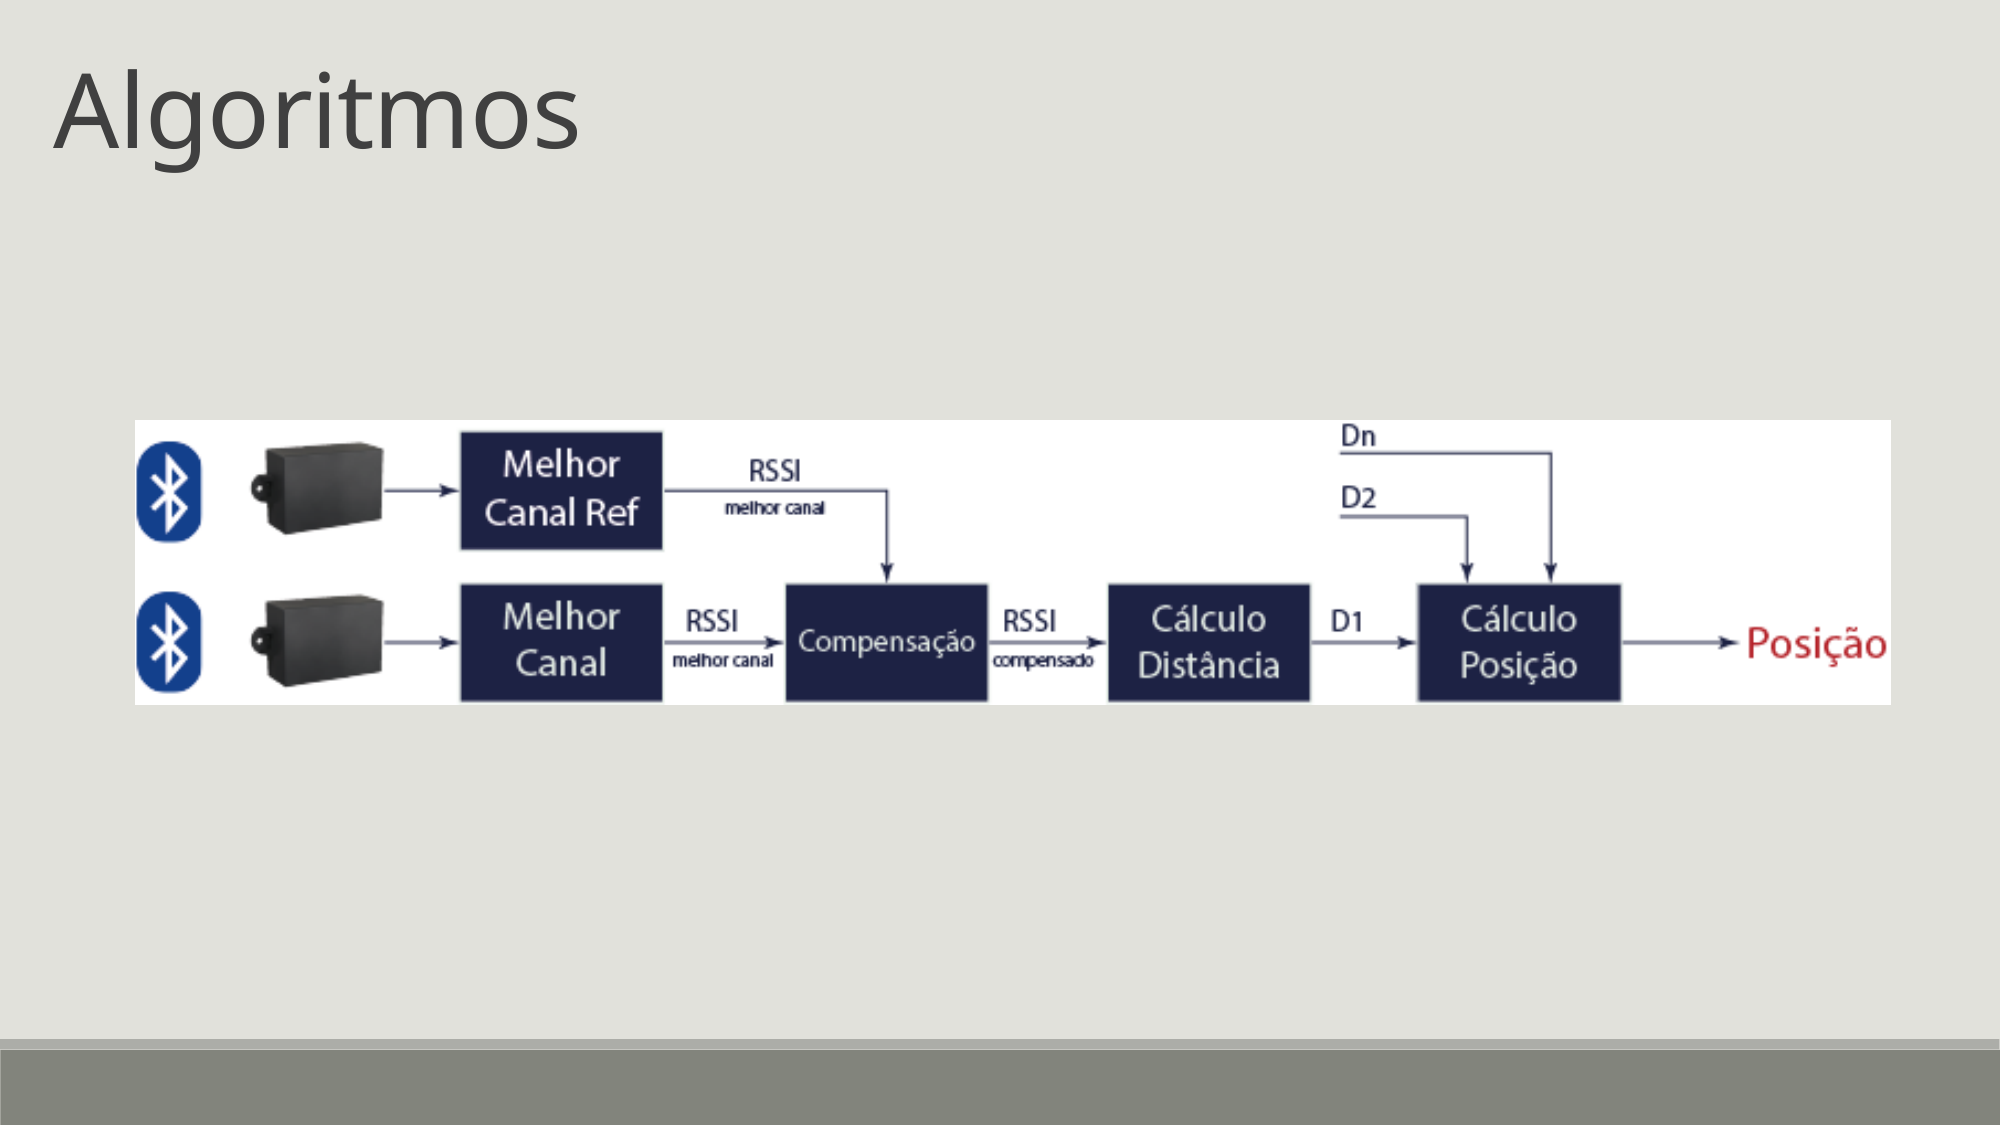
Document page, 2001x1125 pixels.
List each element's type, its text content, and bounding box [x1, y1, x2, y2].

text_box Algoritmos [39, 50, 1396, 179]
picture [134, 419, 1891, 706]
